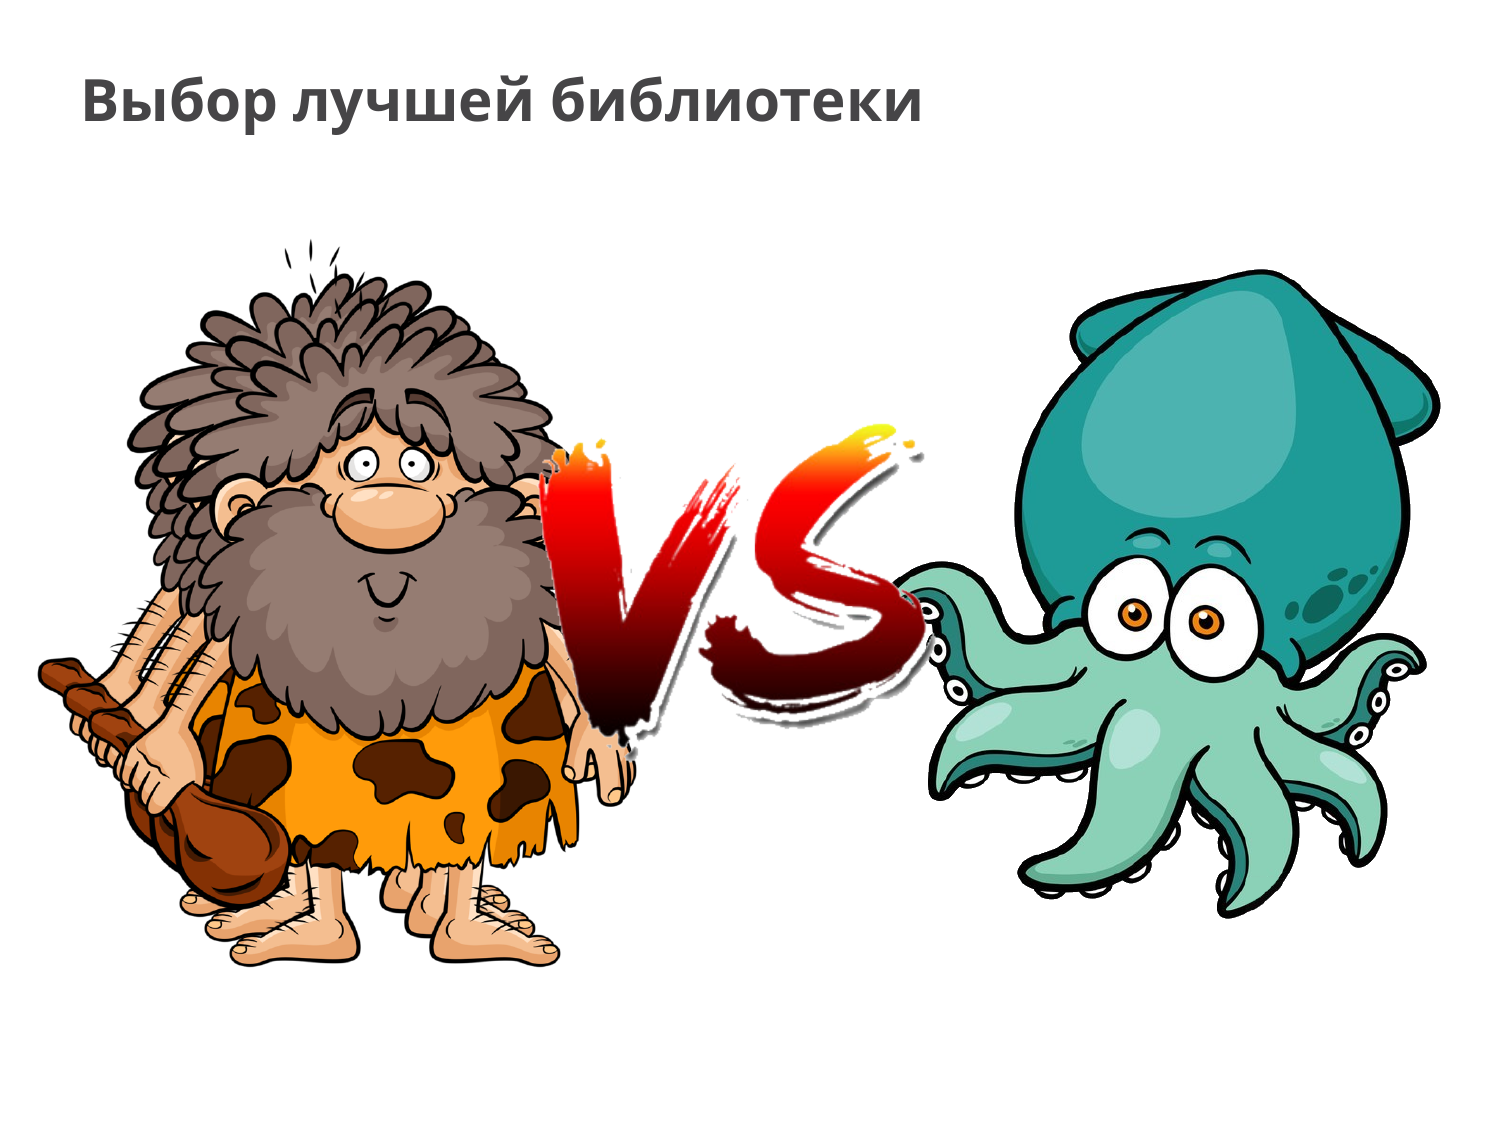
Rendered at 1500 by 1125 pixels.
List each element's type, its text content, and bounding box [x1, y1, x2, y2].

picture [8, 224, 1451, 994]
text_box Выбор лучшей библиотеки [65, 55, 1435, 141]
